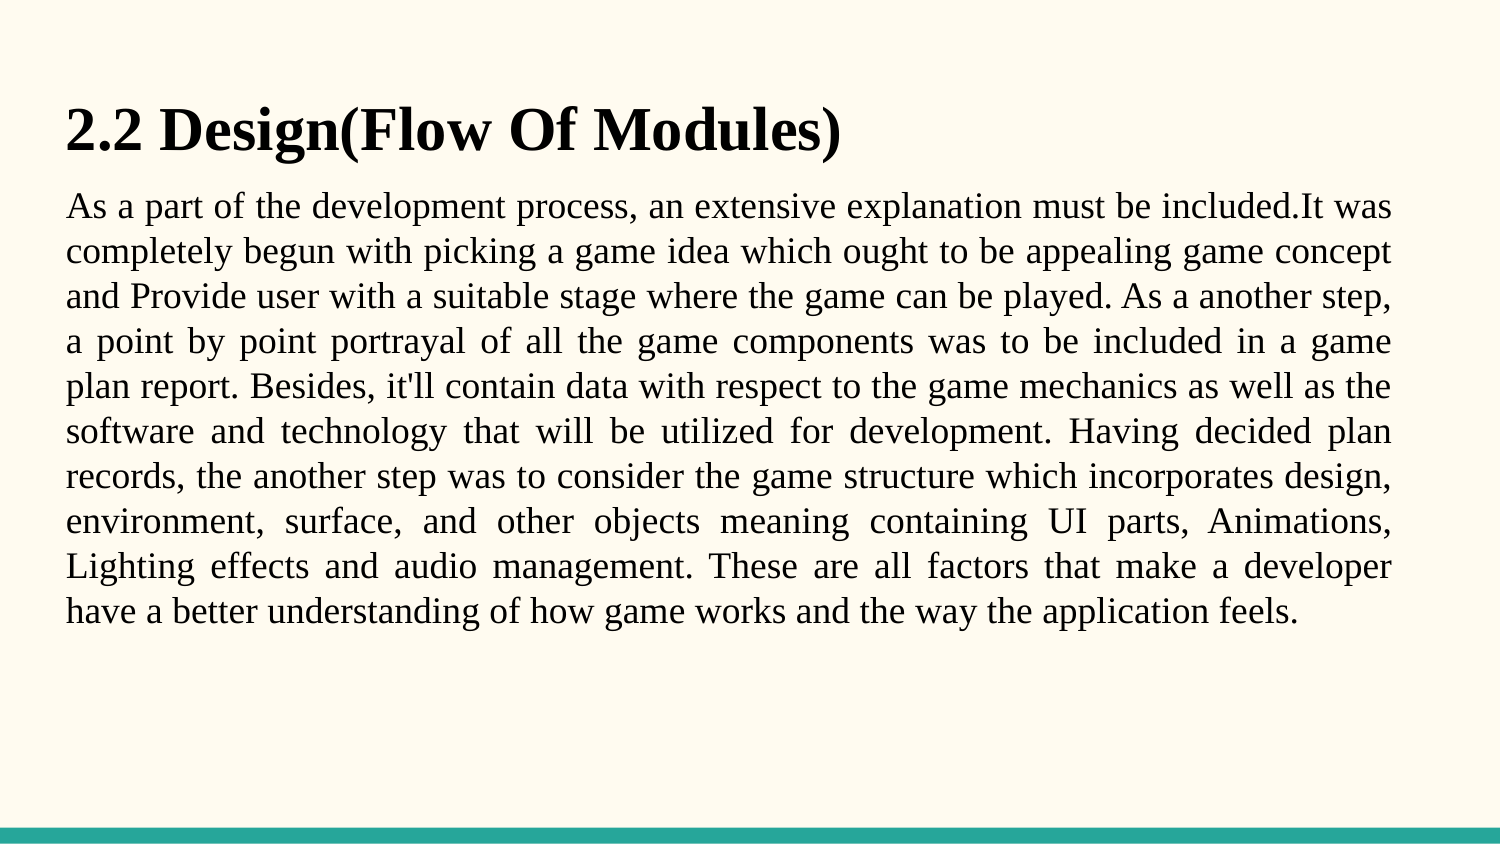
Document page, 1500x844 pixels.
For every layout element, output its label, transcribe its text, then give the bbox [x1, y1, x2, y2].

text_box [51, 192, 1449, 750]
text_box 2.2 Design(Flow Of Modules) [51, 72, 1449, 174]
text_box As a part of the development process, an extensive explanation must be included.It was completely begun with picking a game idea which ought to be appealing game concept and Provide user with a suitable stage where the game can be played. As a another step, a point by point portrayal of all the game components was to be included in a game plan report. Besides, it'll contain data with respect to the game mechanics as well as the software and technology that will be utilized for development. Having decided plan records, the another step was to consider the game structure which incorporates design, environment, surface, and other objects meaning containing UI parts, Animations, Lighting effects and audio management. These are all factors that make a developer have a better understanding of how game works and the way the application feels. [51, 173, 1409, 639]
